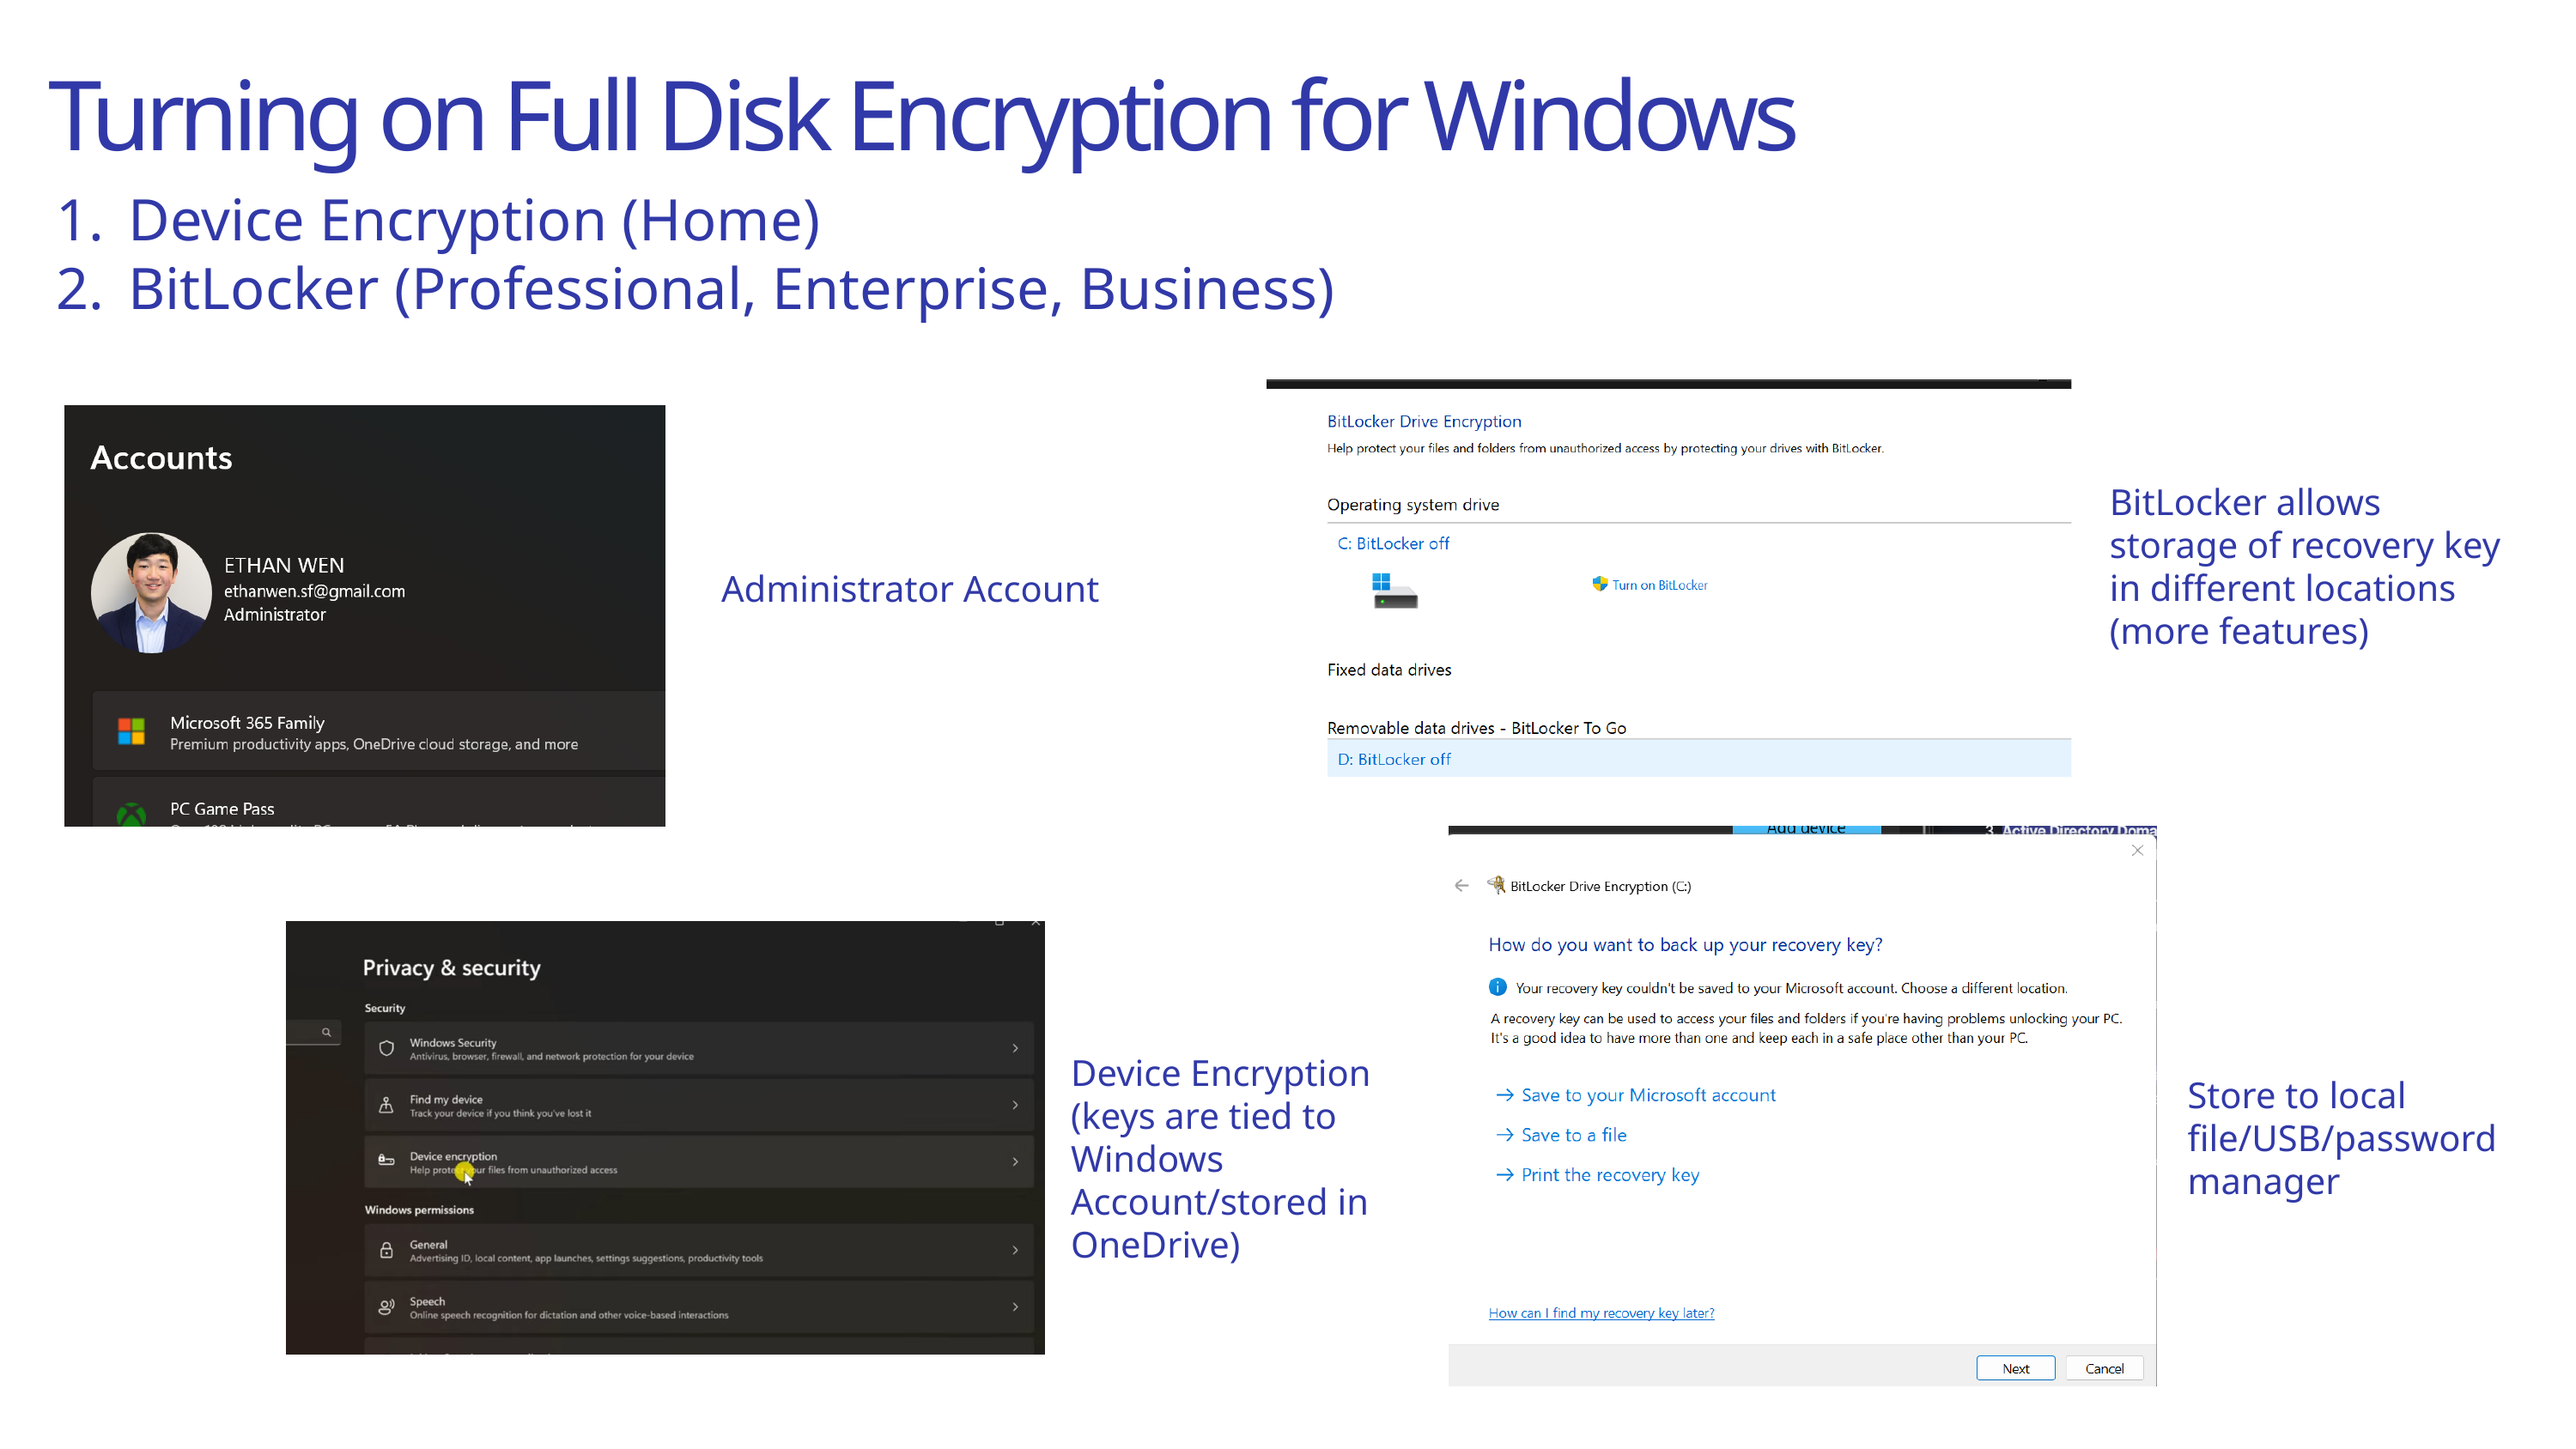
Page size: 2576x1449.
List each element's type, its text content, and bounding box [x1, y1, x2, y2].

text_box Store to local file/USB/password manager [2174, 1065, 2516, 1208]
text_box BitLocker allows storage of recovery key in different locations (more features) [2096, 473, 2516, 658]
text_box Administrator Account [708, 560, 1127, 616]
picture [285, 920, 1045, 1355]
text_box Device Encryption (Home) BitLocker (Professional, Enterprise, Business) [42, 177, 1449, 328]
picture [64, 405, 666, 828]
text_box Turning on Full Disk Encryption for Windows [0, 27, 1924, 170]
picture [1266, 379, 2157, 1386]
text_box Device Encryption (keys are tied to Windows Account/stored in OneDrive) [1058, 1044, 1444, 1272]
